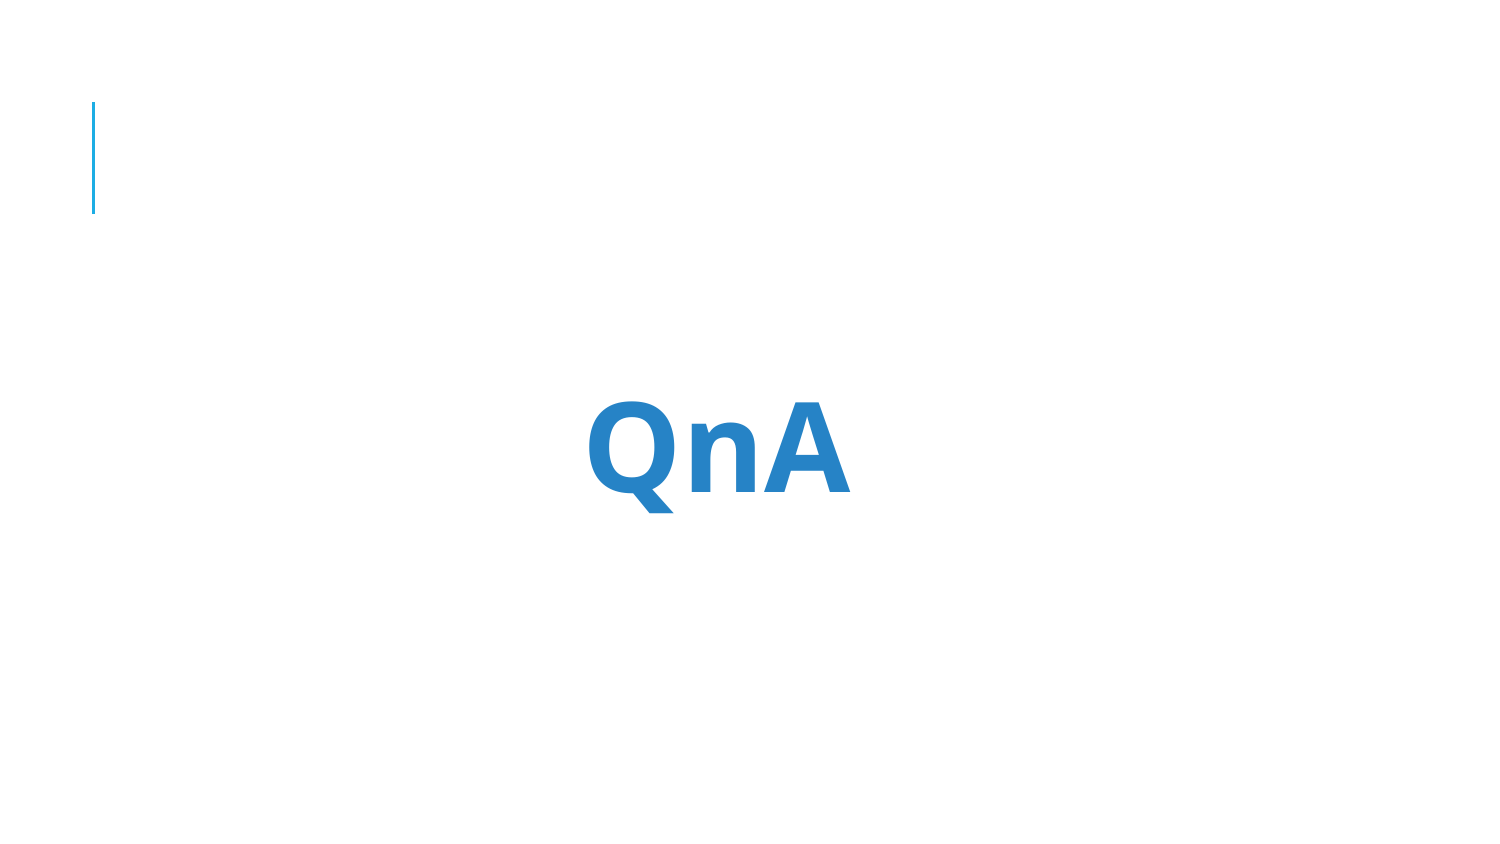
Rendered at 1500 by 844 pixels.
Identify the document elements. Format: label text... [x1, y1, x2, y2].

text_box QnA [571, 361, 929, 523]
